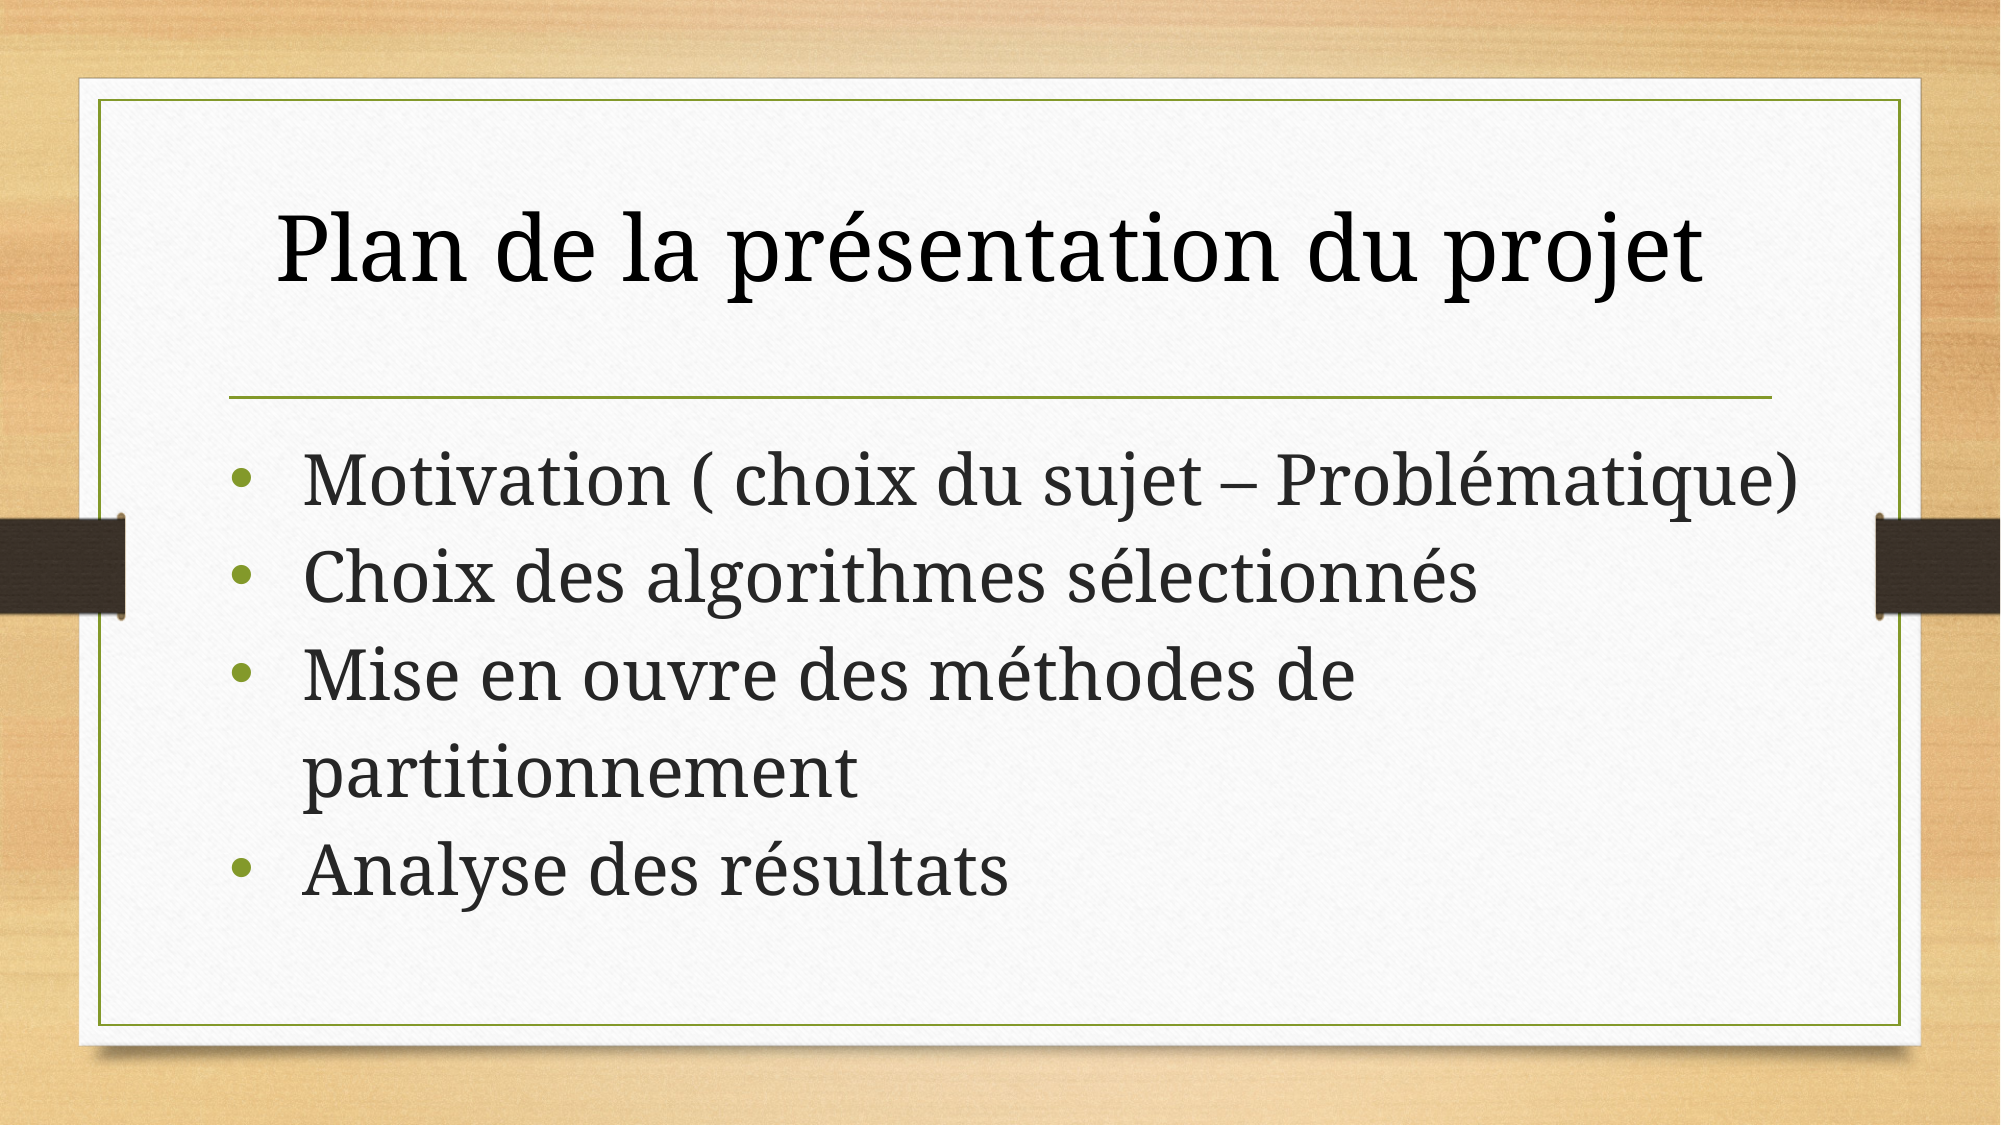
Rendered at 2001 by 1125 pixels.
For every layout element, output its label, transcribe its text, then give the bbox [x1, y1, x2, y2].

picture [0, 0, 2001, 1125]
title Plan de la présentation du projet [122, 172, 1859, 317]
list Motivation ( choix du sujet – Problématique) Choix des algorithmes sélectionnés Mise en ouvre des méthodes de partitionnement Analyse des résultats [212, 414, 1859, 1009]
